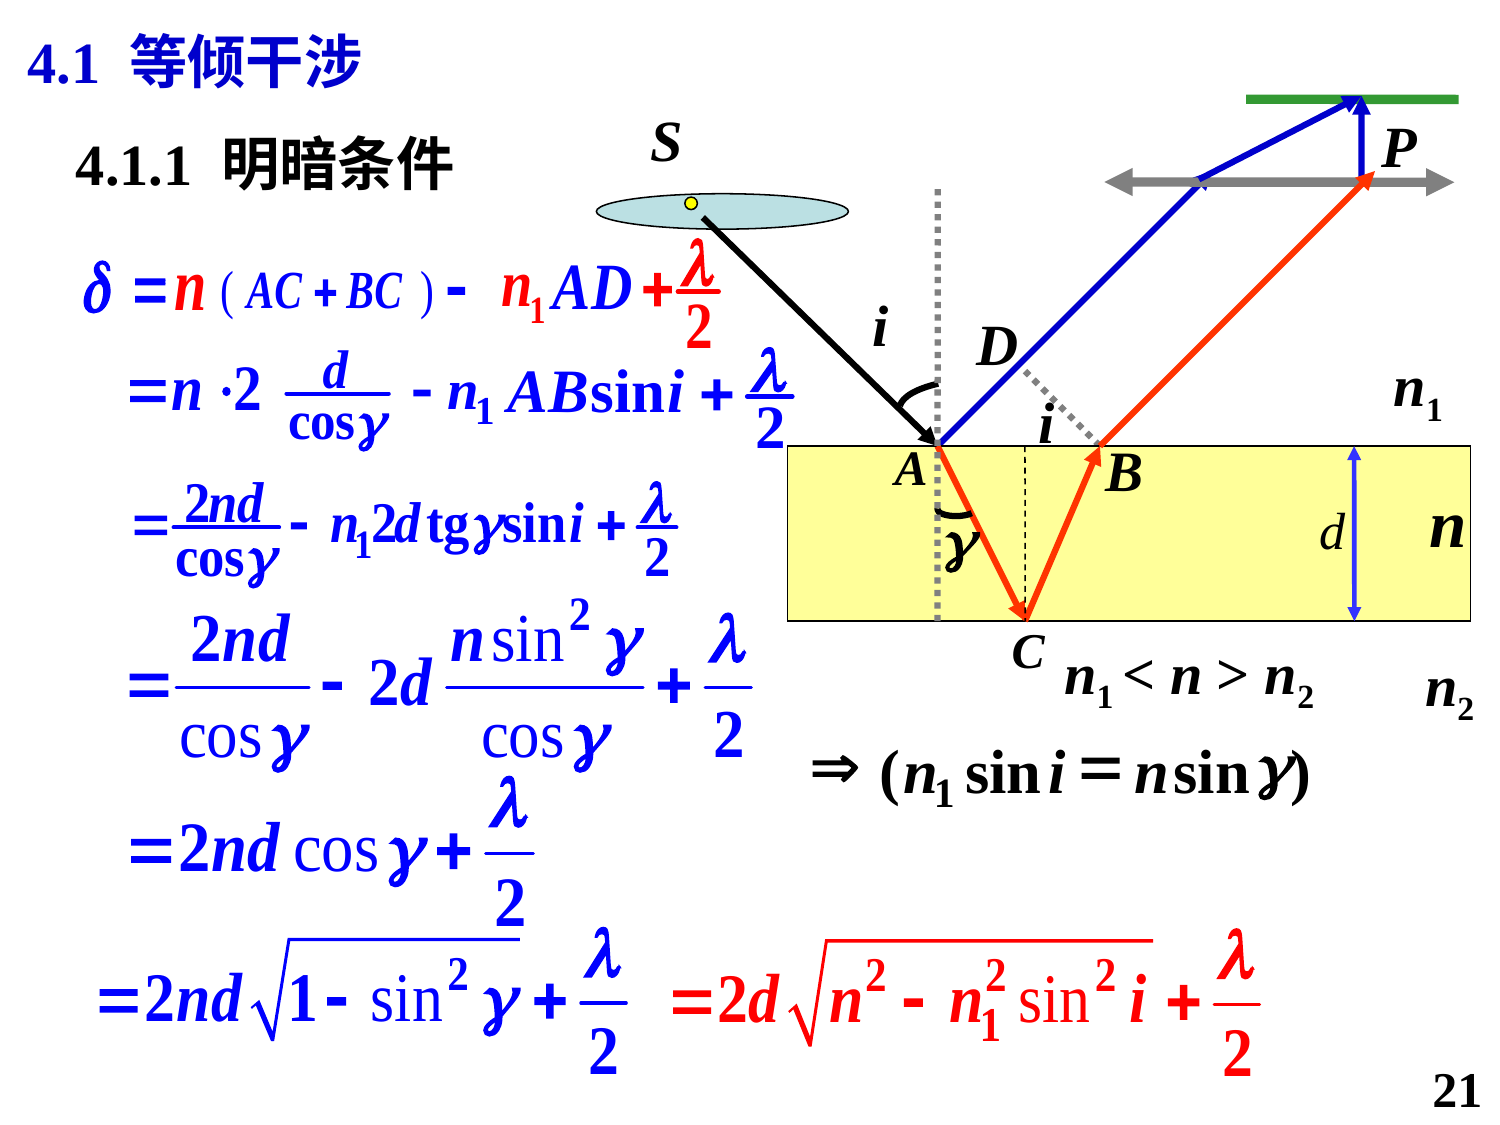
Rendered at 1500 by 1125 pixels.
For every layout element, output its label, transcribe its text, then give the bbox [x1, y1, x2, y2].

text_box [442, 257, 490, 333]
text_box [637, 226, 726, 356]
text_box [1348, 572, 1361, 622]
text_box [1104, 175, 1194, 189]
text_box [1198, 95, 1362, 180]
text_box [803, 723, 1312, 816]
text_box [120, 765, 540, 915]
text_box n2 [1410, 640, 1500, 735]
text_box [499, 337, 799, 455]
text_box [126, 472, 682, 584]
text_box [89, 916, 633, 1083]
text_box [887, 445, 1151, 675]
text_box [1347, 446, 1361, 499]
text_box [557, 257, 632, 333]
text_box n1 < n > n2 [1049, 628, 1361, 723]
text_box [408, 359, 494, 431]
text_box i [857, 280, 936, 366]
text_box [282, 341, 395, 455]
text_box D [961, 299, 1040, 385]
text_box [1310, 500, 1360, 563]
text_box [729, 242, 937, 444]
text_box 4.1.1 明暗条件 [61, 119, 499, 204]
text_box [79, 254, 166, 321]
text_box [663, 918, 1266, 1084]
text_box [217, 263, 437, 327]
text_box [169, 264, 212, 324]
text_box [495, 246, 553, 333]
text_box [635, 94, 739, 210]
text_box [787, 446, 885, 622]
text_box 4.1 等倾干涉 [12, 17, 738, 103]
text_box 21 [1417, 1049, 1498, 1125]
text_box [120, 358, 266, 419]
text_box P [1366, 101, 1445, 186]
text_box [1151, 446, 1354, 622]
text_box [596, 199, 708, 225]
text_box [899, 383, 988, 409]
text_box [1424, 508, 1470, 557]
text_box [119, 585, 757, 780]
text_box [706, 193, 849, 230]
text_box [1442, 177, 1455, 189]
text_box i [1023, 378, 1102, 444]
text_box [1355, 446, 1471, 622]
text_box n1 [1378, 340, 1469, 436]
